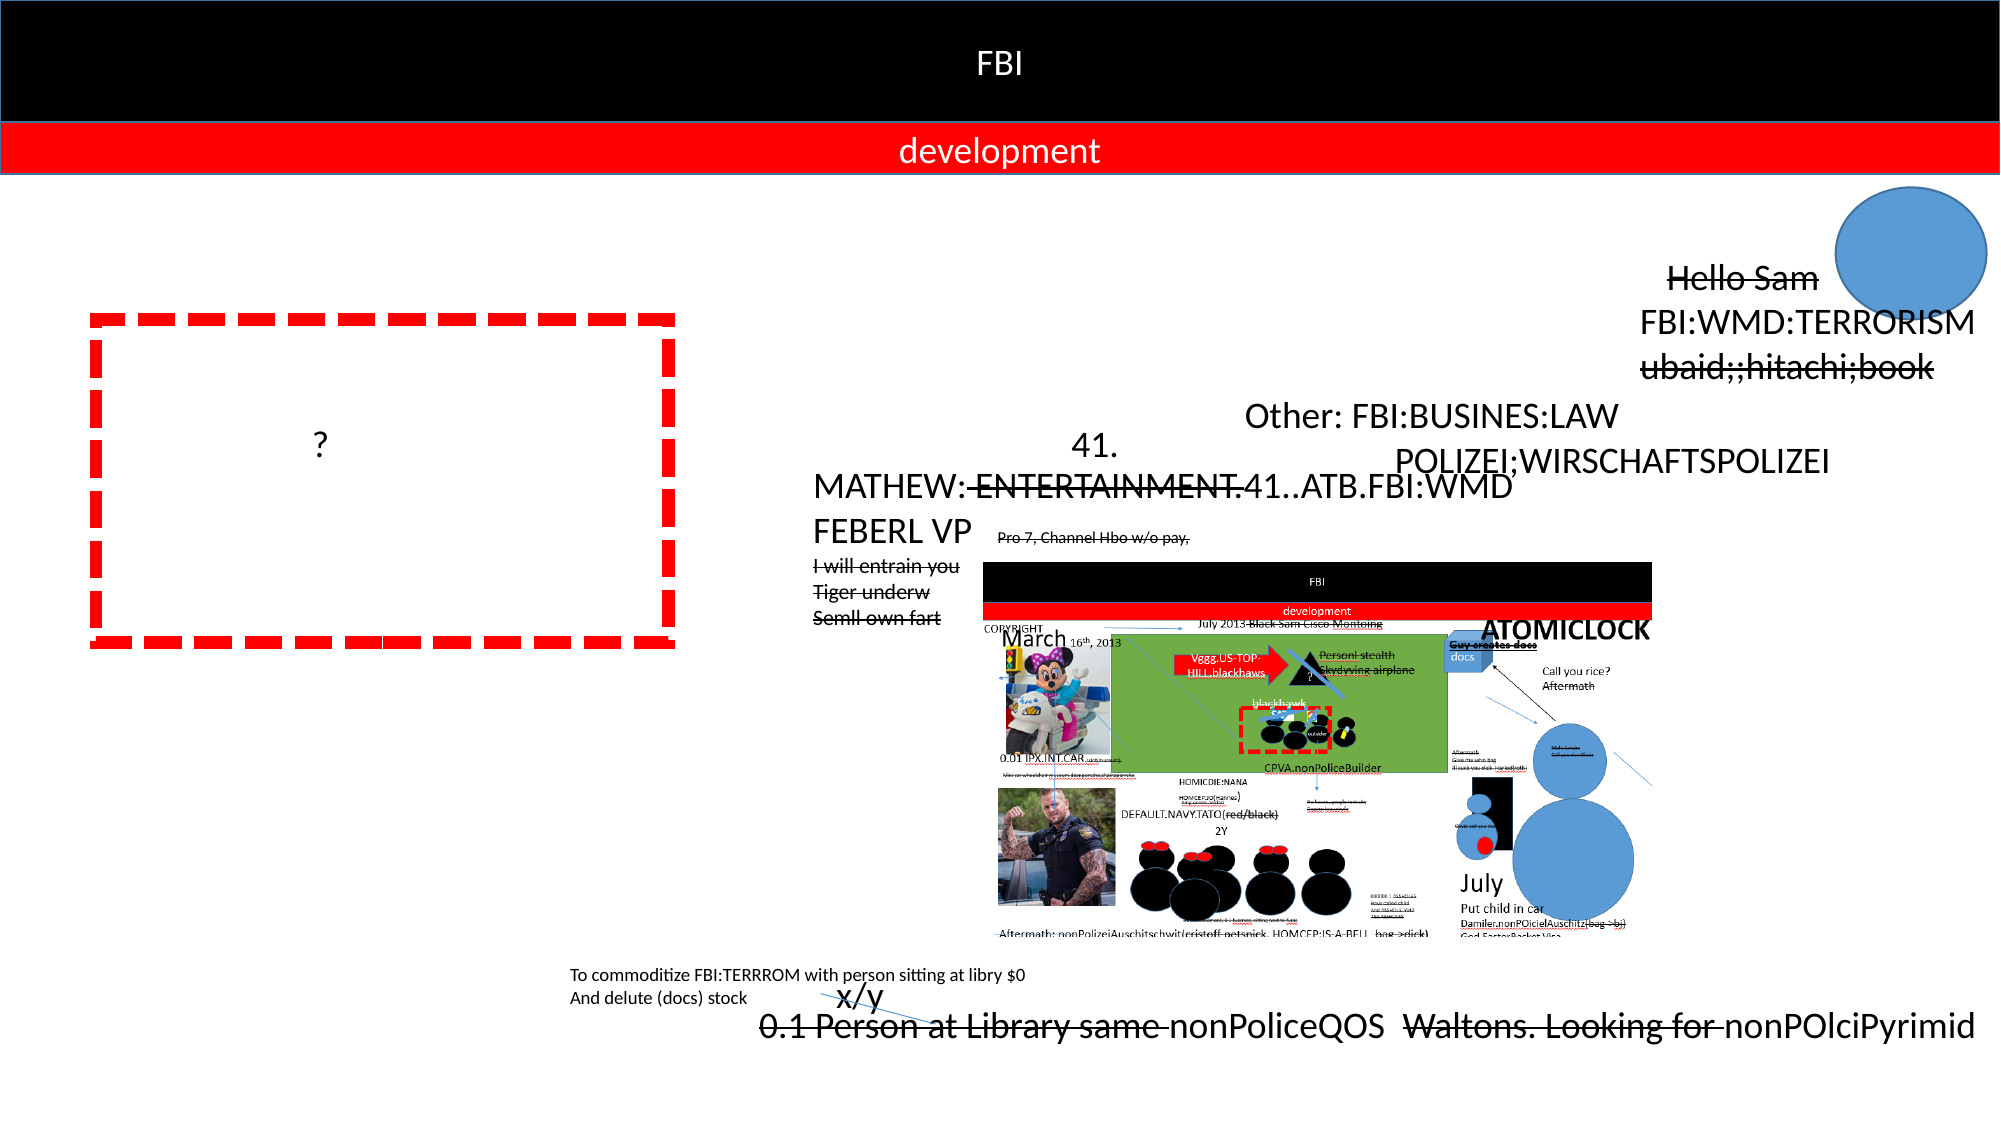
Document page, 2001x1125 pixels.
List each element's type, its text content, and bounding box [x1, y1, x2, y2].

text_box FBI [0, 0, 2000, 121]
text_box To commoditize FBI:TERRROM with person sitting at libry $0 And delute (docs) stock [555, 955, 1041, 1016]
text_box Other: FBI:BUSINES:LAW POLIZEI;WIRSCHAFTSPOLIZEI [1230, 383, 1847, 488]
text_box development [0, 121, 2000, 175]
picture [983, 562, 1652, 937]
text_box [95, 318, 670, 643]
text_box ? [297, 412, 345, 473]
text_box [1834, 186, 1988, 289]
text_box Hello Sam [1652, 245, 1835, 289]
text_box FBI:WMD:TERRORISM ubaid;;hitachi;book [1625, 289, 1991, 395]
text_box 41. [1056, 412, 1134, 473]
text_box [820, 993, 936, 1025]
text_box MATHEW: ENTERTAINMENT.41..ATB.FBI:WMD FEBERL VP Pro 7, Channel Hbo w/o pay, I will entrain you Tiger underw Semll own fart [798, 454, 1529, 638]
text_box 0.1 Person at Library same nonPoliceQOS Waltons. Looking for nonPOlciPyrimid [744, 993, 1992, 1054]
